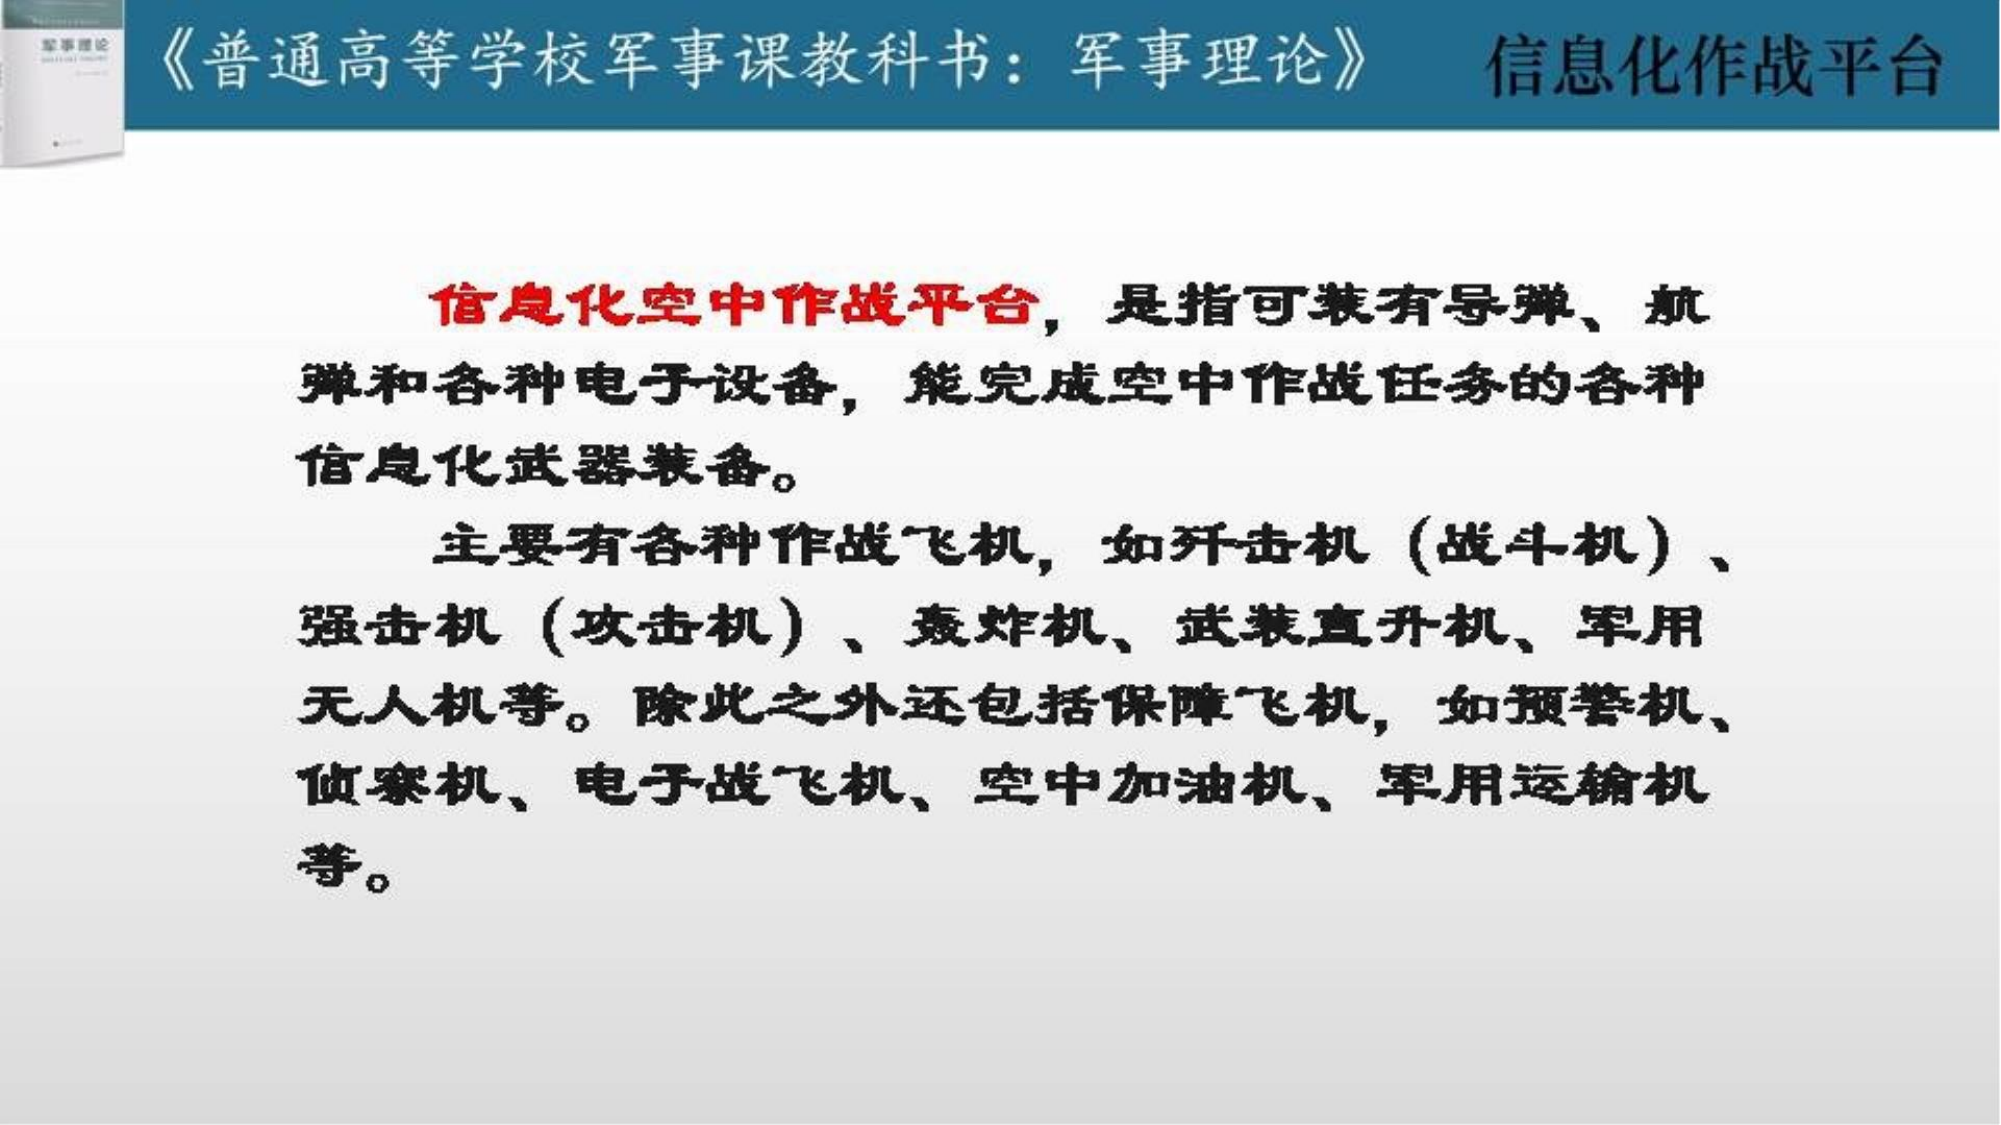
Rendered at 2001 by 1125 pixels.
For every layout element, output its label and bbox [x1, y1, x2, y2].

text_box [0, 0, 2000, 1125]
